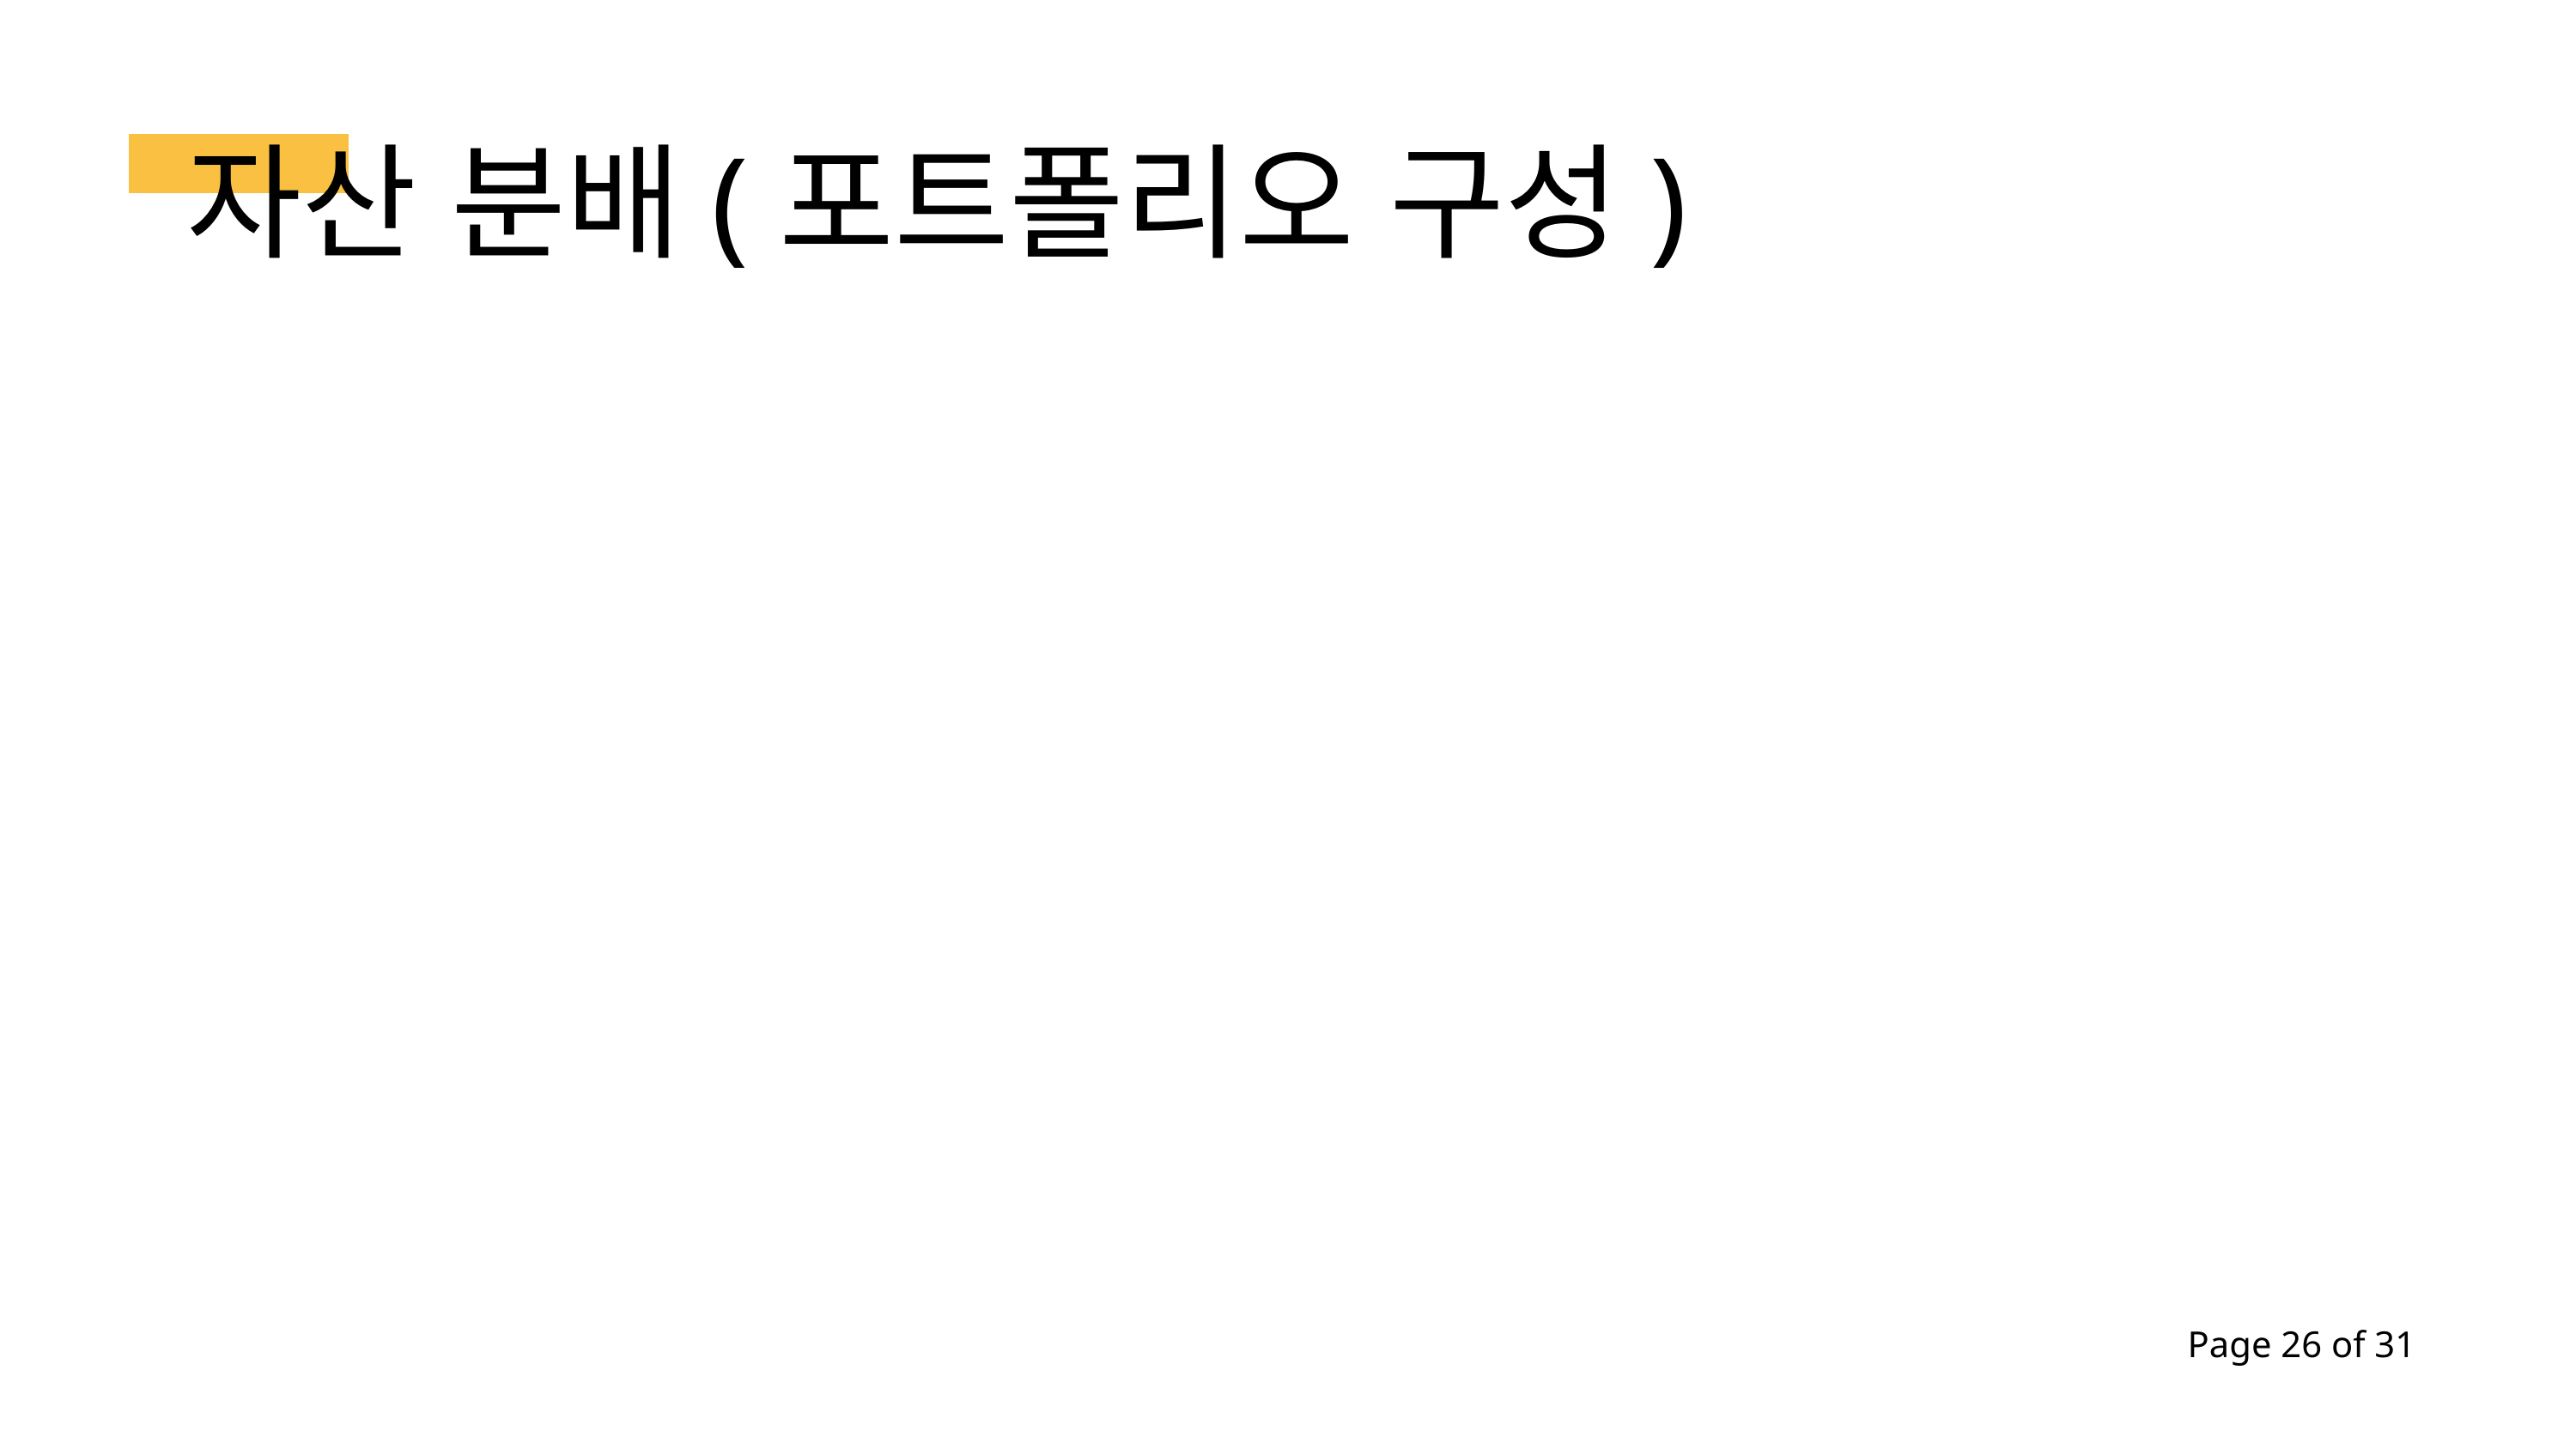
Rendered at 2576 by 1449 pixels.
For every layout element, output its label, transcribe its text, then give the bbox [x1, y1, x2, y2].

text_box 자산 분배(포트폴리오 구성) [186, 165, 1715, 274]
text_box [128, 133, 349, 193]
text_box Page 26 of 31 [2136, 1314, 2416, 1365]
